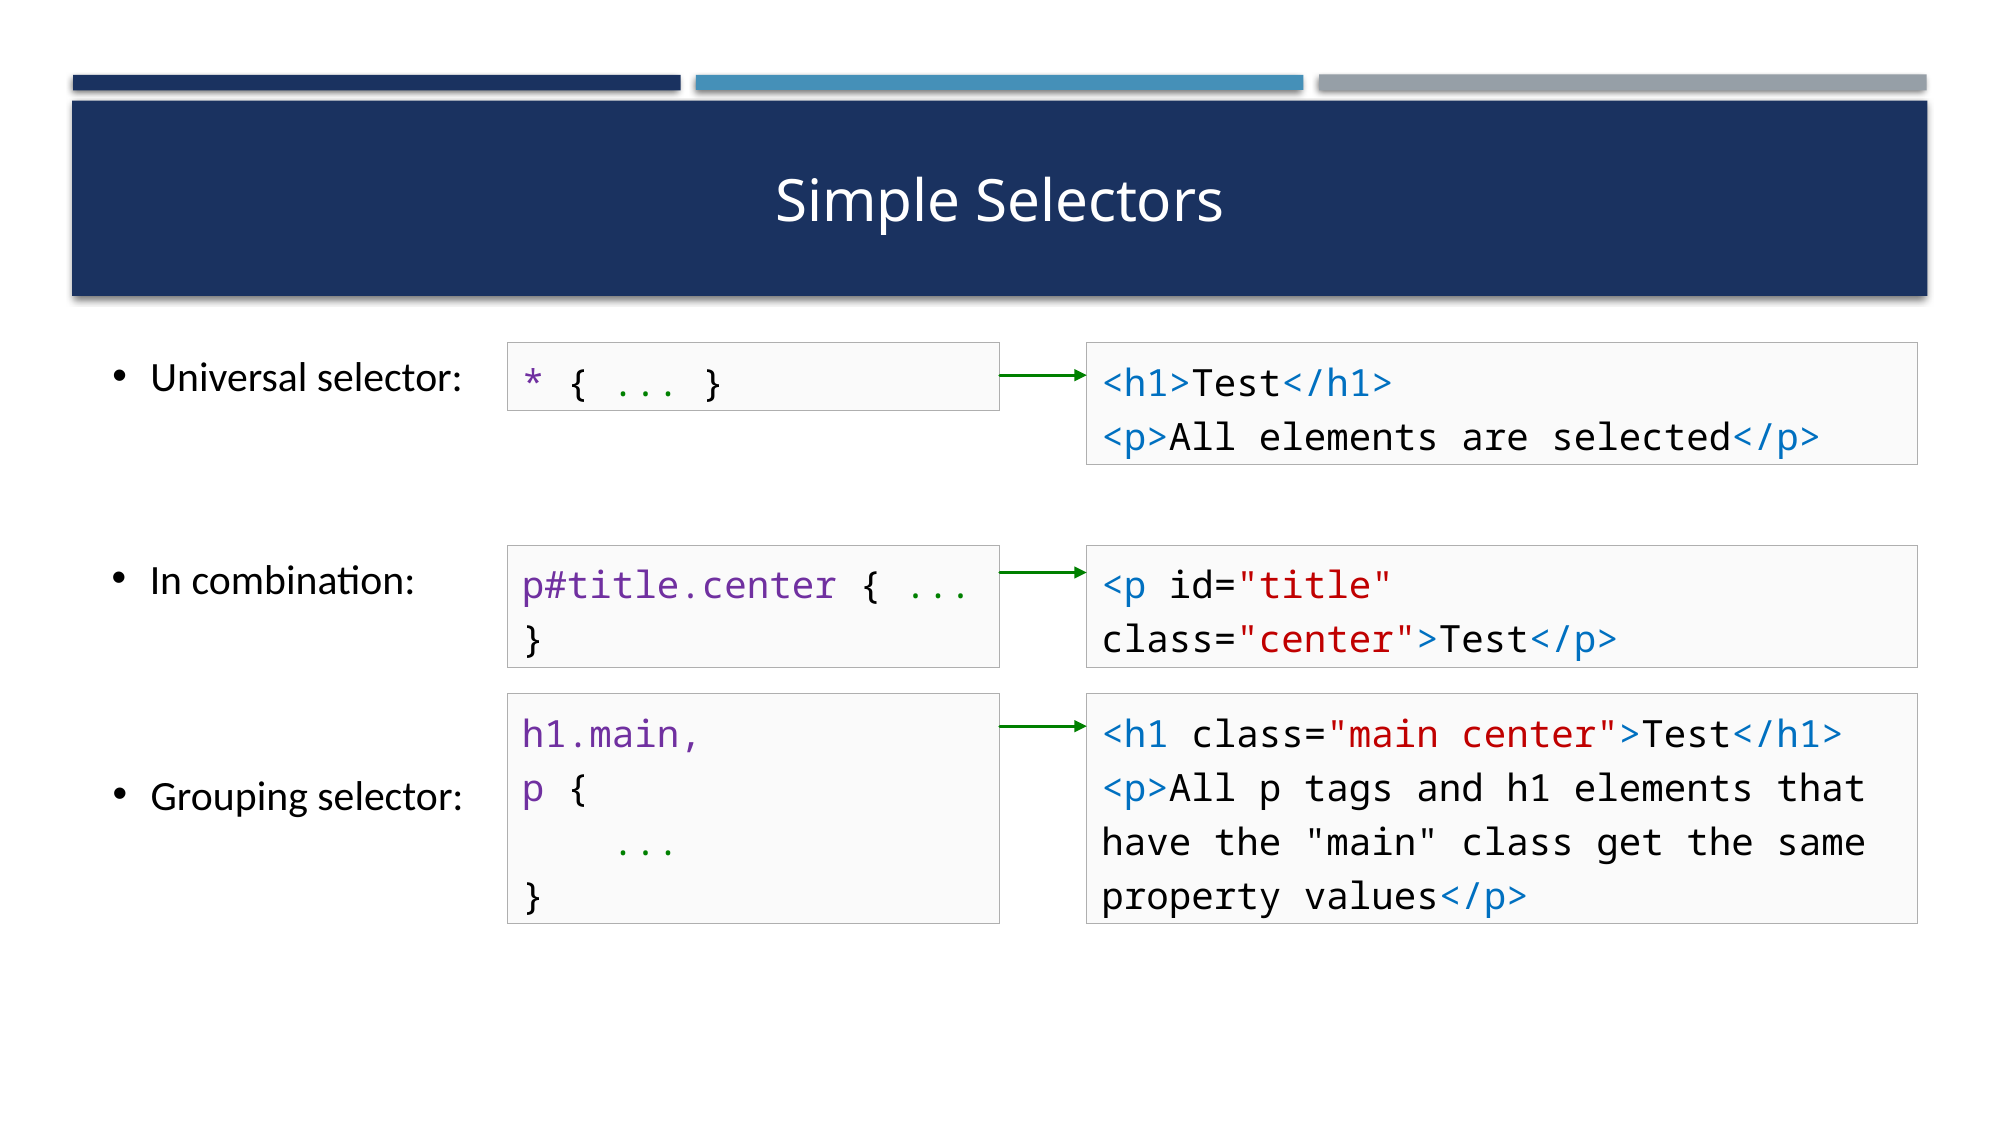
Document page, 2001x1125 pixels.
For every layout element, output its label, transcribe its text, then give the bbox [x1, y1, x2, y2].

text_box h1.main, p { ... } [507, 693, 1000, 924]
text_box <h1>Test</h1> <p>All elements are selected</p> [1086, 342, 1918, 465]
text_box Grouping selector: [97, 760, 479, 826]
title Simple Selectors [95, 152, 1905, 241]
text_box Universal selector: [97, 342, 479, 408]
text_box p#title.center { ... } [507, 545, 1000, 668]
text_box <h1 class="main center">Test</h1> <p>All p tags and h1 elements that have the "main" class get the same property values</p> [1086, 693, 1918, 924]
text_box In combination: [96, 545, 431, 610]
text_box * { ... } [507, 342, 1000, 411]
text_box <p id="title" class="center">Test</p> [1086, 545, 1918, 668]
